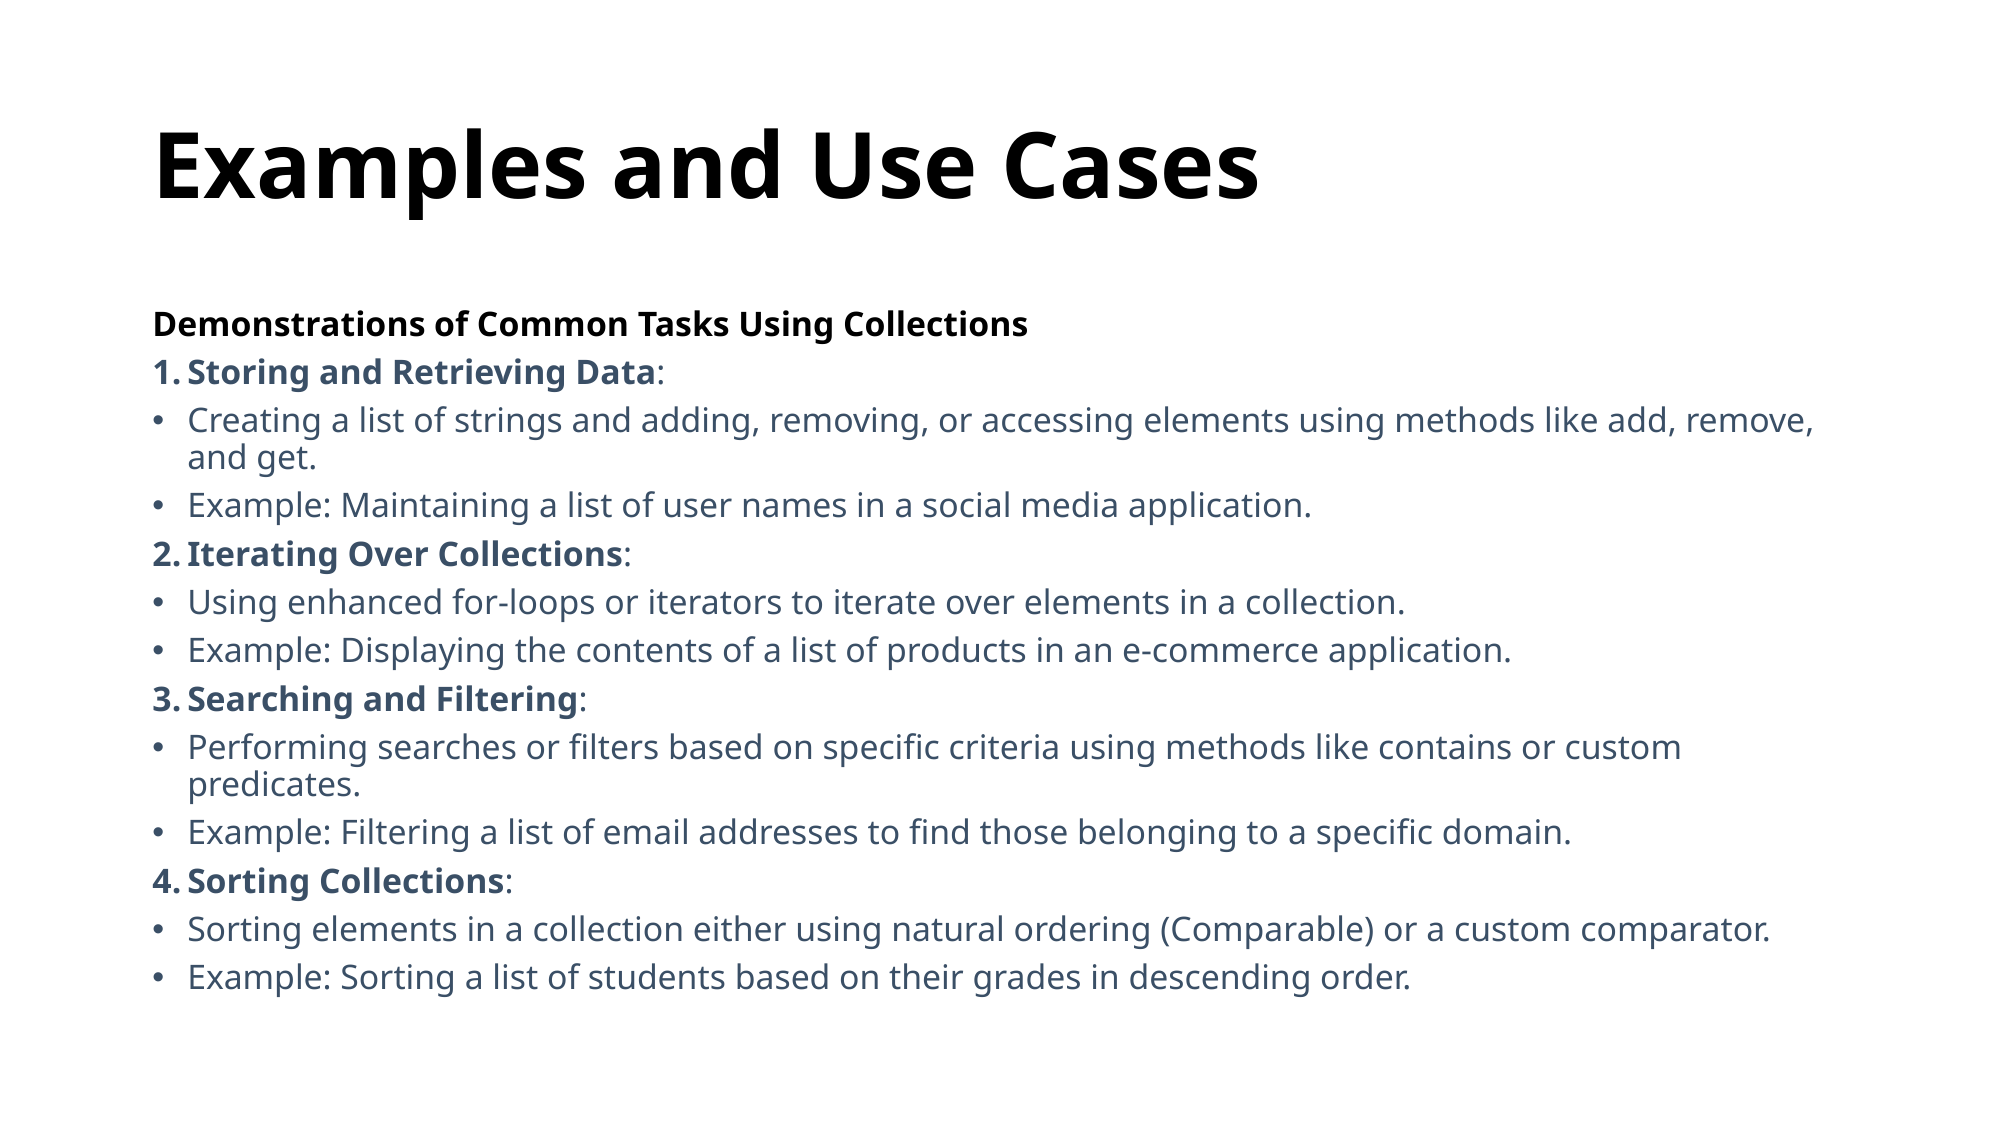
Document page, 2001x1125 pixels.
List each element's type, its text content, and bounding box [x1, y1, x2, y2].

title Examples and Use Cases [137, 59, 1863, 278]
list Demonstrations of Common Tasks Using Collections Storing and Retrieving Data: Creating a list of strings and adding, removing, or accessing elements using methods like add, remove, and get. Example: Maintaining a list of user names in a social media application. Iterating Over Collections: Using enhanced for-loops or iterators to iterate over elements in a collection. Example: Displaying the contents of a list of products in an e-commerce application. Searching and Filtering: Performing searches or filters based on specific criteria using methods like contains or custom predicates. Example: Filtering a list of email addresses to find those belonging to a specific domain. Sorting Collections: Sorting elements in a collection either using natural ordering (Comparable) or a custom comparator. Example: Sorting a list of students based on their grades in descending order. [137, 299, 1863, 1014]
